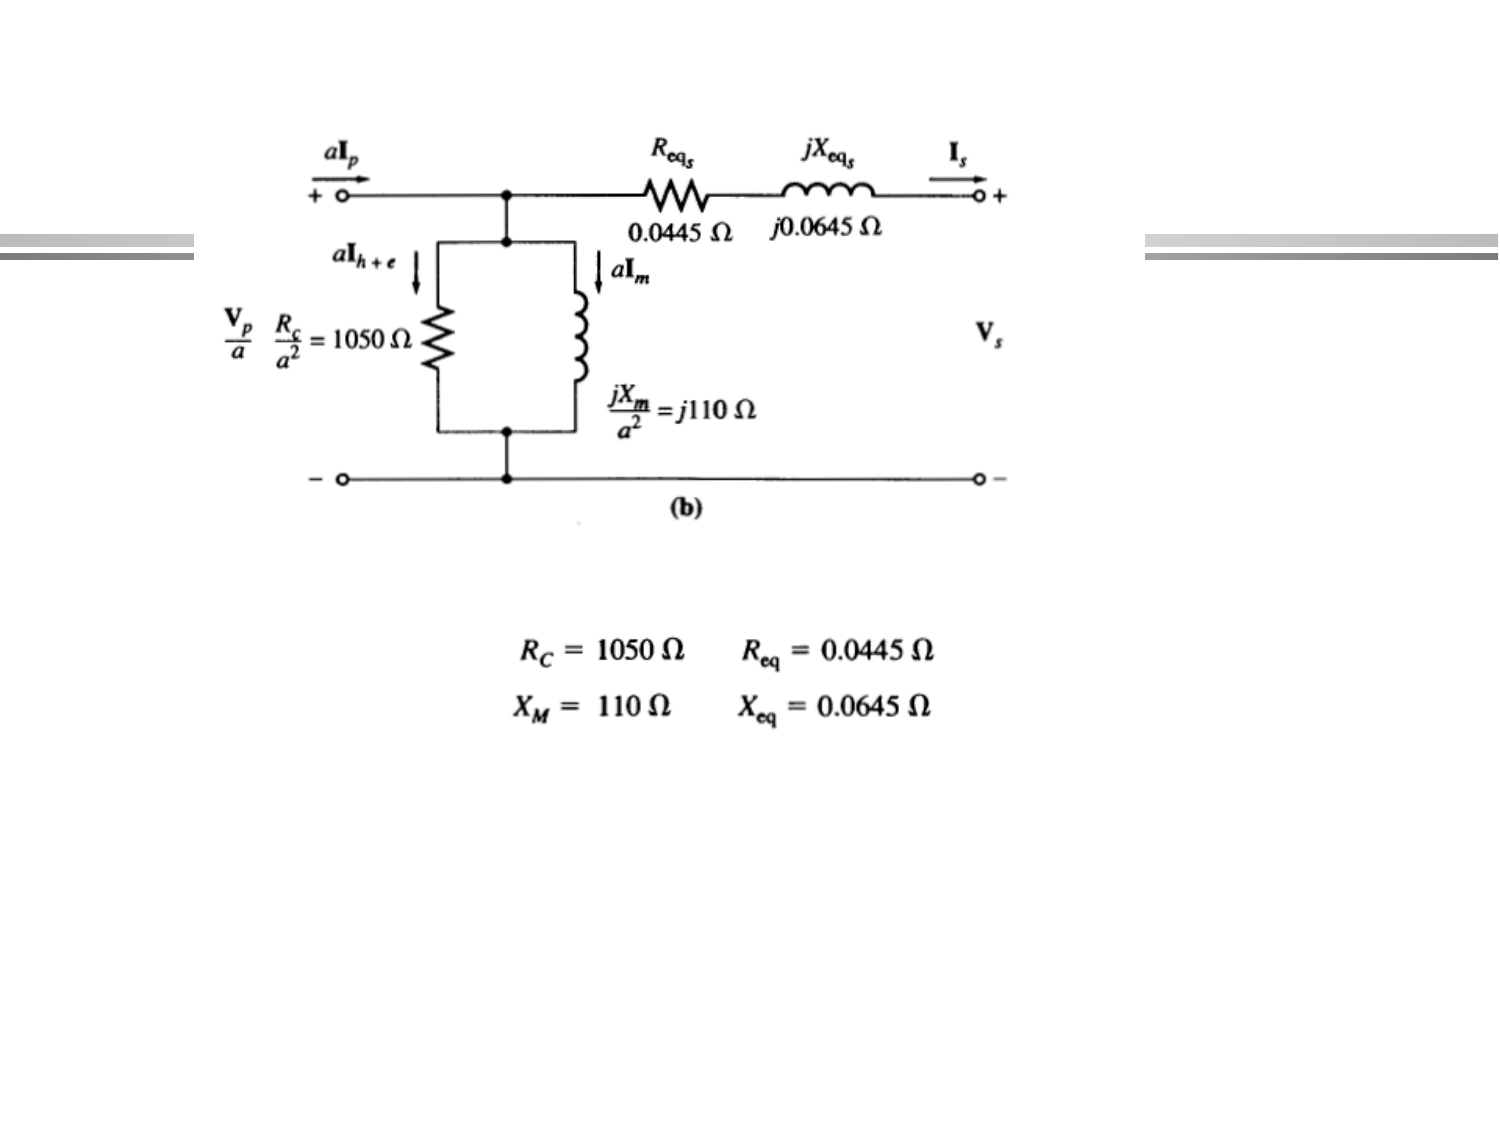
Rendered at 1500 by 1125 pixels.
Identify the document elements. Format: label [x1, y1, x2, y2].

picture [253, 597, 1047, 739]
picture [194, 125, 1145, 532]
